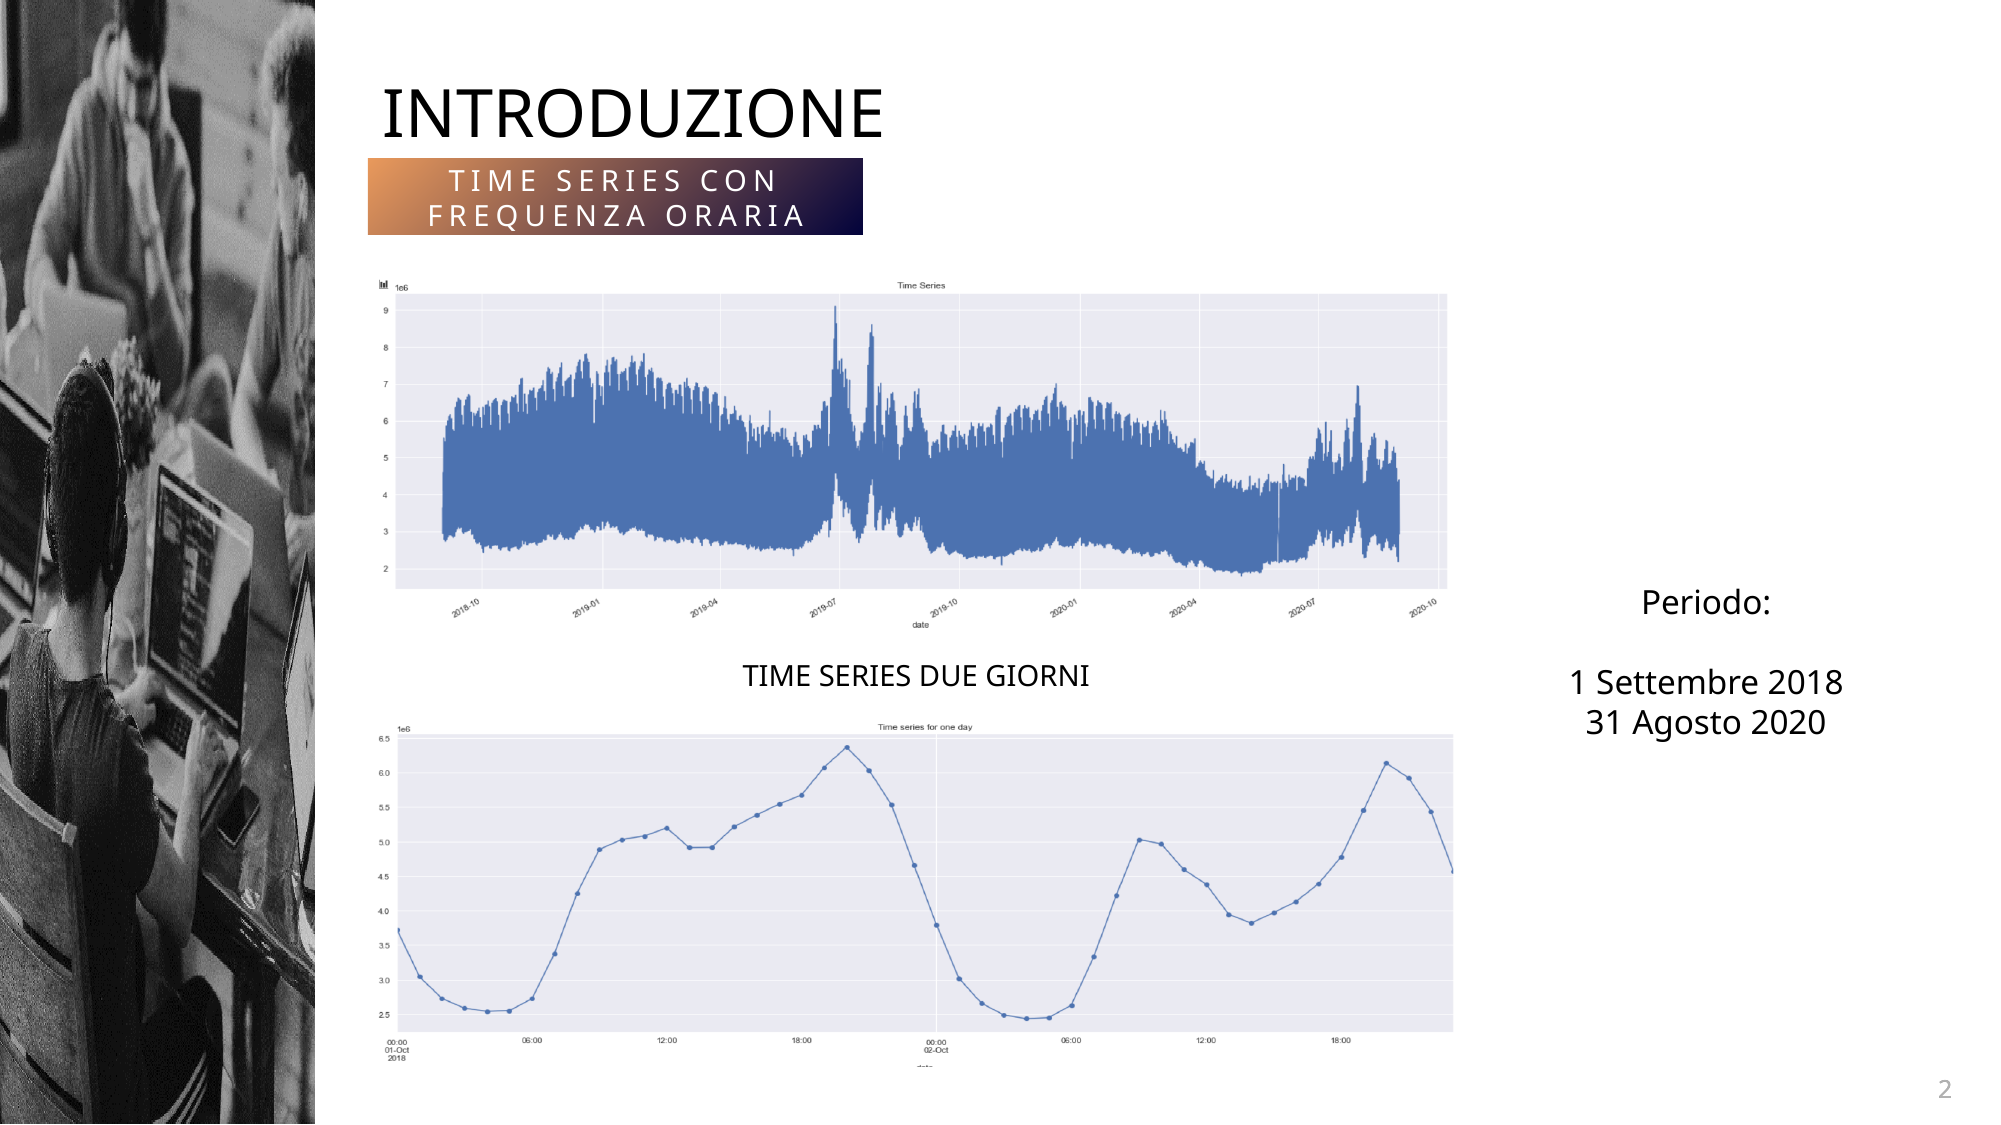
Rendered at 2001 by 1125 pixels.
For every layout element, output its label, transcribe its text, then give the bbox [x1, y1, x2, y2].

list TIME SERIES CON FREQUENZA ORARIA [367, 158, 863, 235]
slide_number 2 [1894, 1061, 1968, 1121]
title INTRODUZIONE [367, 23, 1336, 169]
picture [0, 0, 315, 1124]
picture [367, 722, 1465, 1067]
text_box Periodo: 1 Settembre 2018 31 Agosto 2020 [1518, 573, 1895, 749]
text_box TIME SERIES DUE GIORNI [367, 633, 1465, 693]
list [367, 275, 1465, 633]
